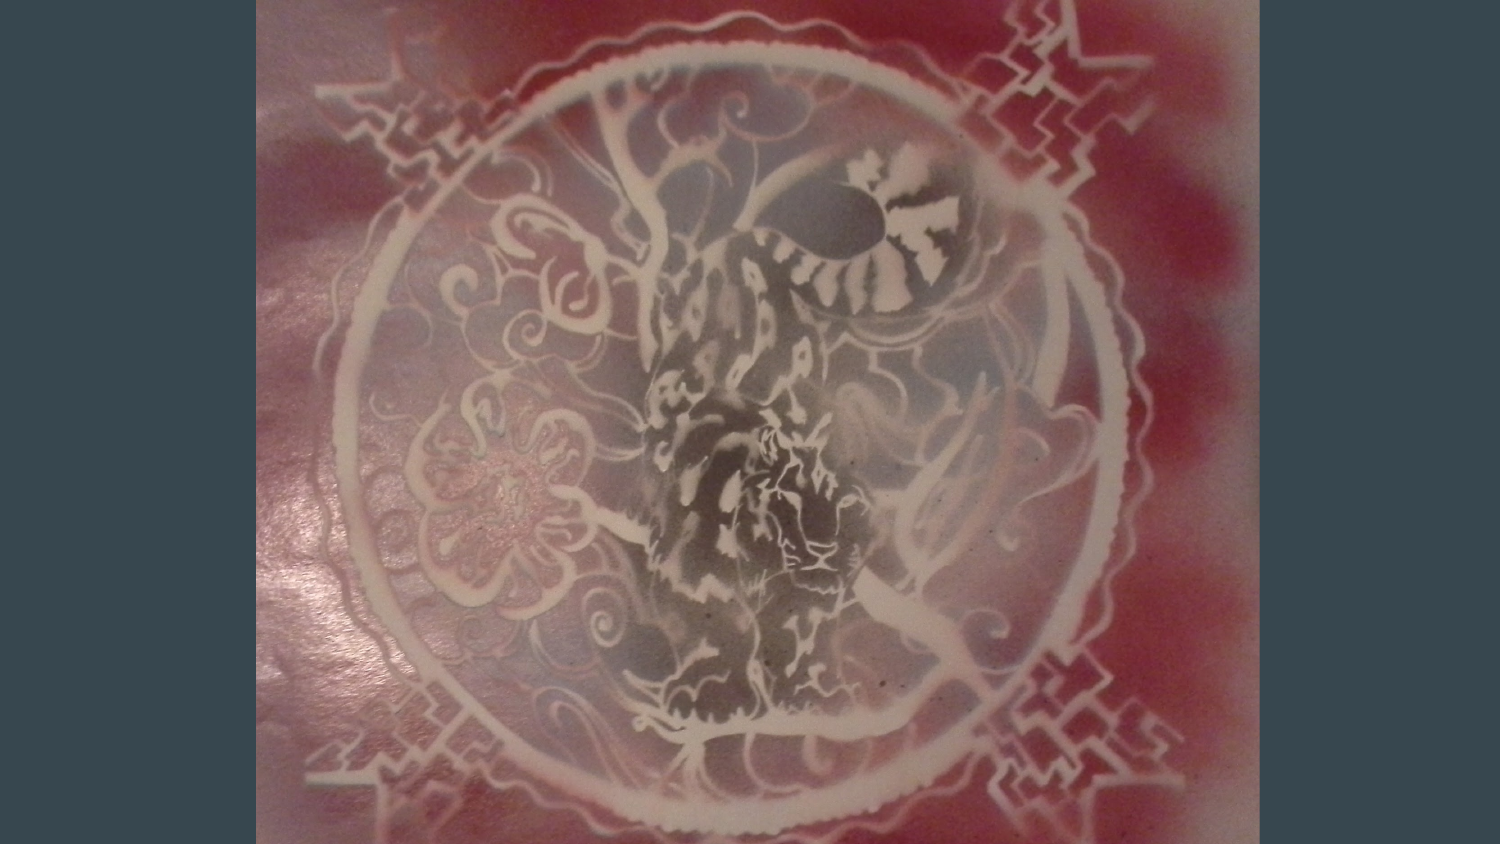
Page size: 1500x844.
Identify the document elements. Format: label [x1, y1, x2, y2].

picture [255, 0, 1260, 844]
